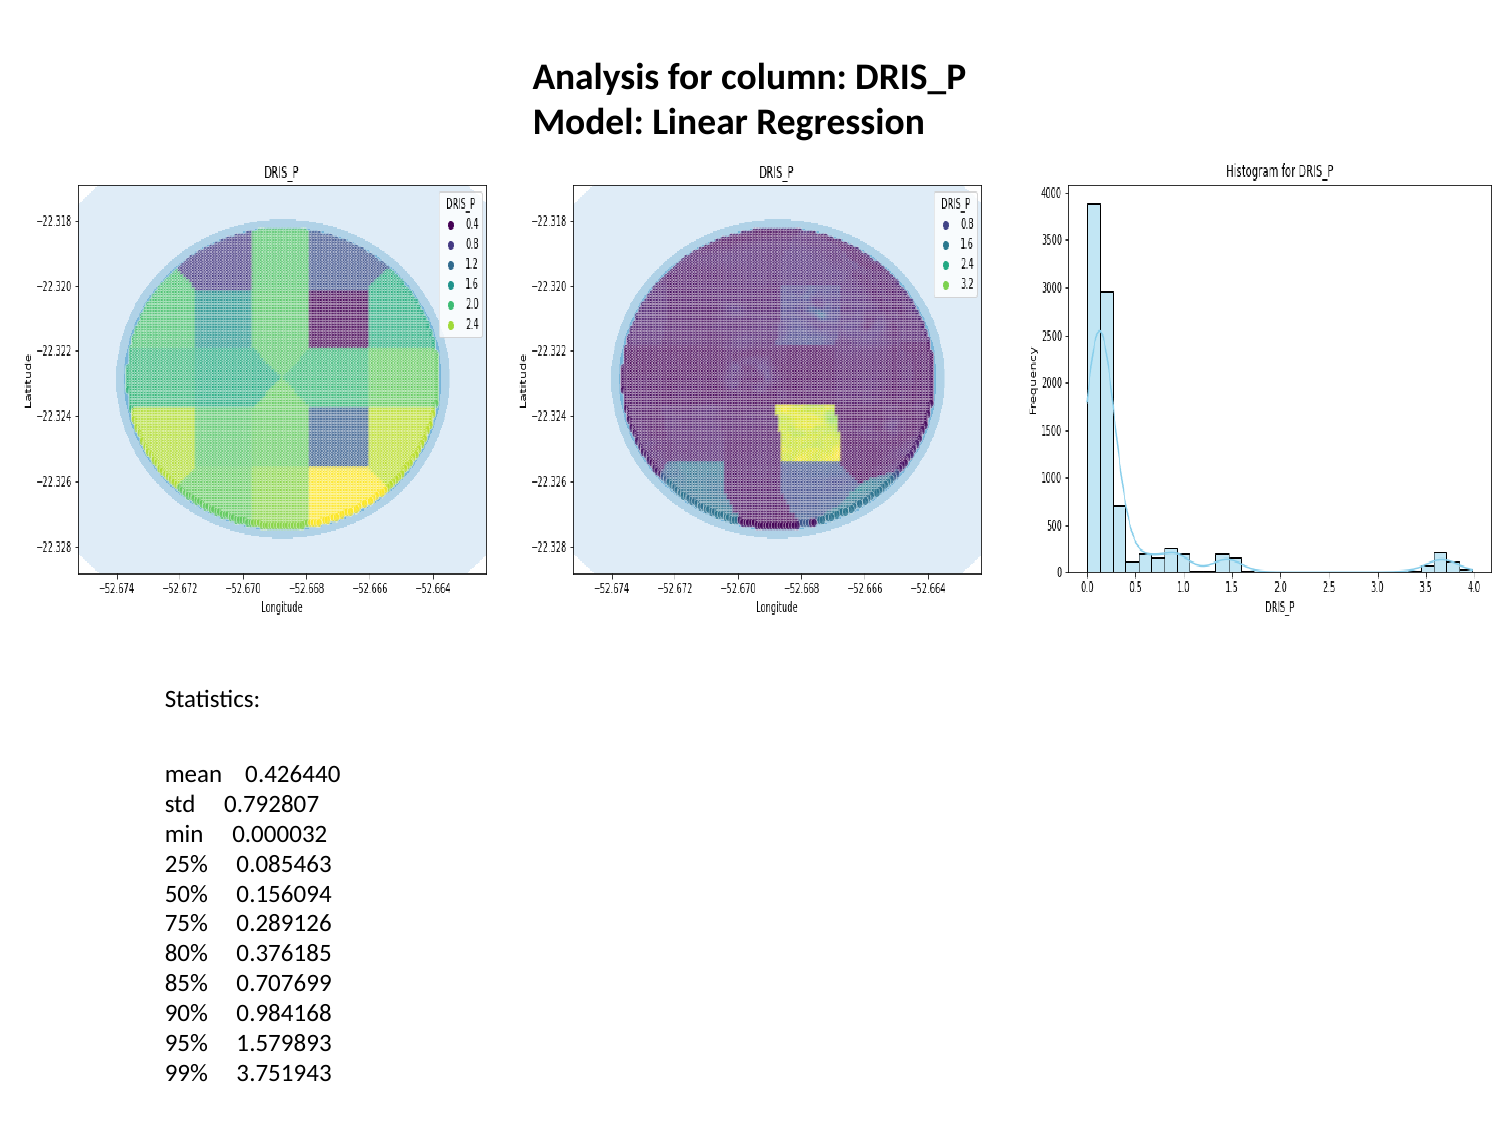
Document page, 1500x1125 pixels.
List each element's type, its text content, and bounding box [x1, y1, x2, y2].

text_box Analysis for column: DRIS_P Model: Linear Regression [517, 0, 983, 148]
picture [14, 149, 496, 631]
text_box Statistics: mean 0.426440 std 0.792807 min 0.000032 25% 0.085463 50% 0.156094 75% 0.289126 80% 0.376185 85% 0.707699 90% 0.984168 95% 1.579893 99% 3.751943 [149, 674, 1500, 1094]
picture [509, 149, 991, 631]
picture [1019, 149, 1500, 631]
